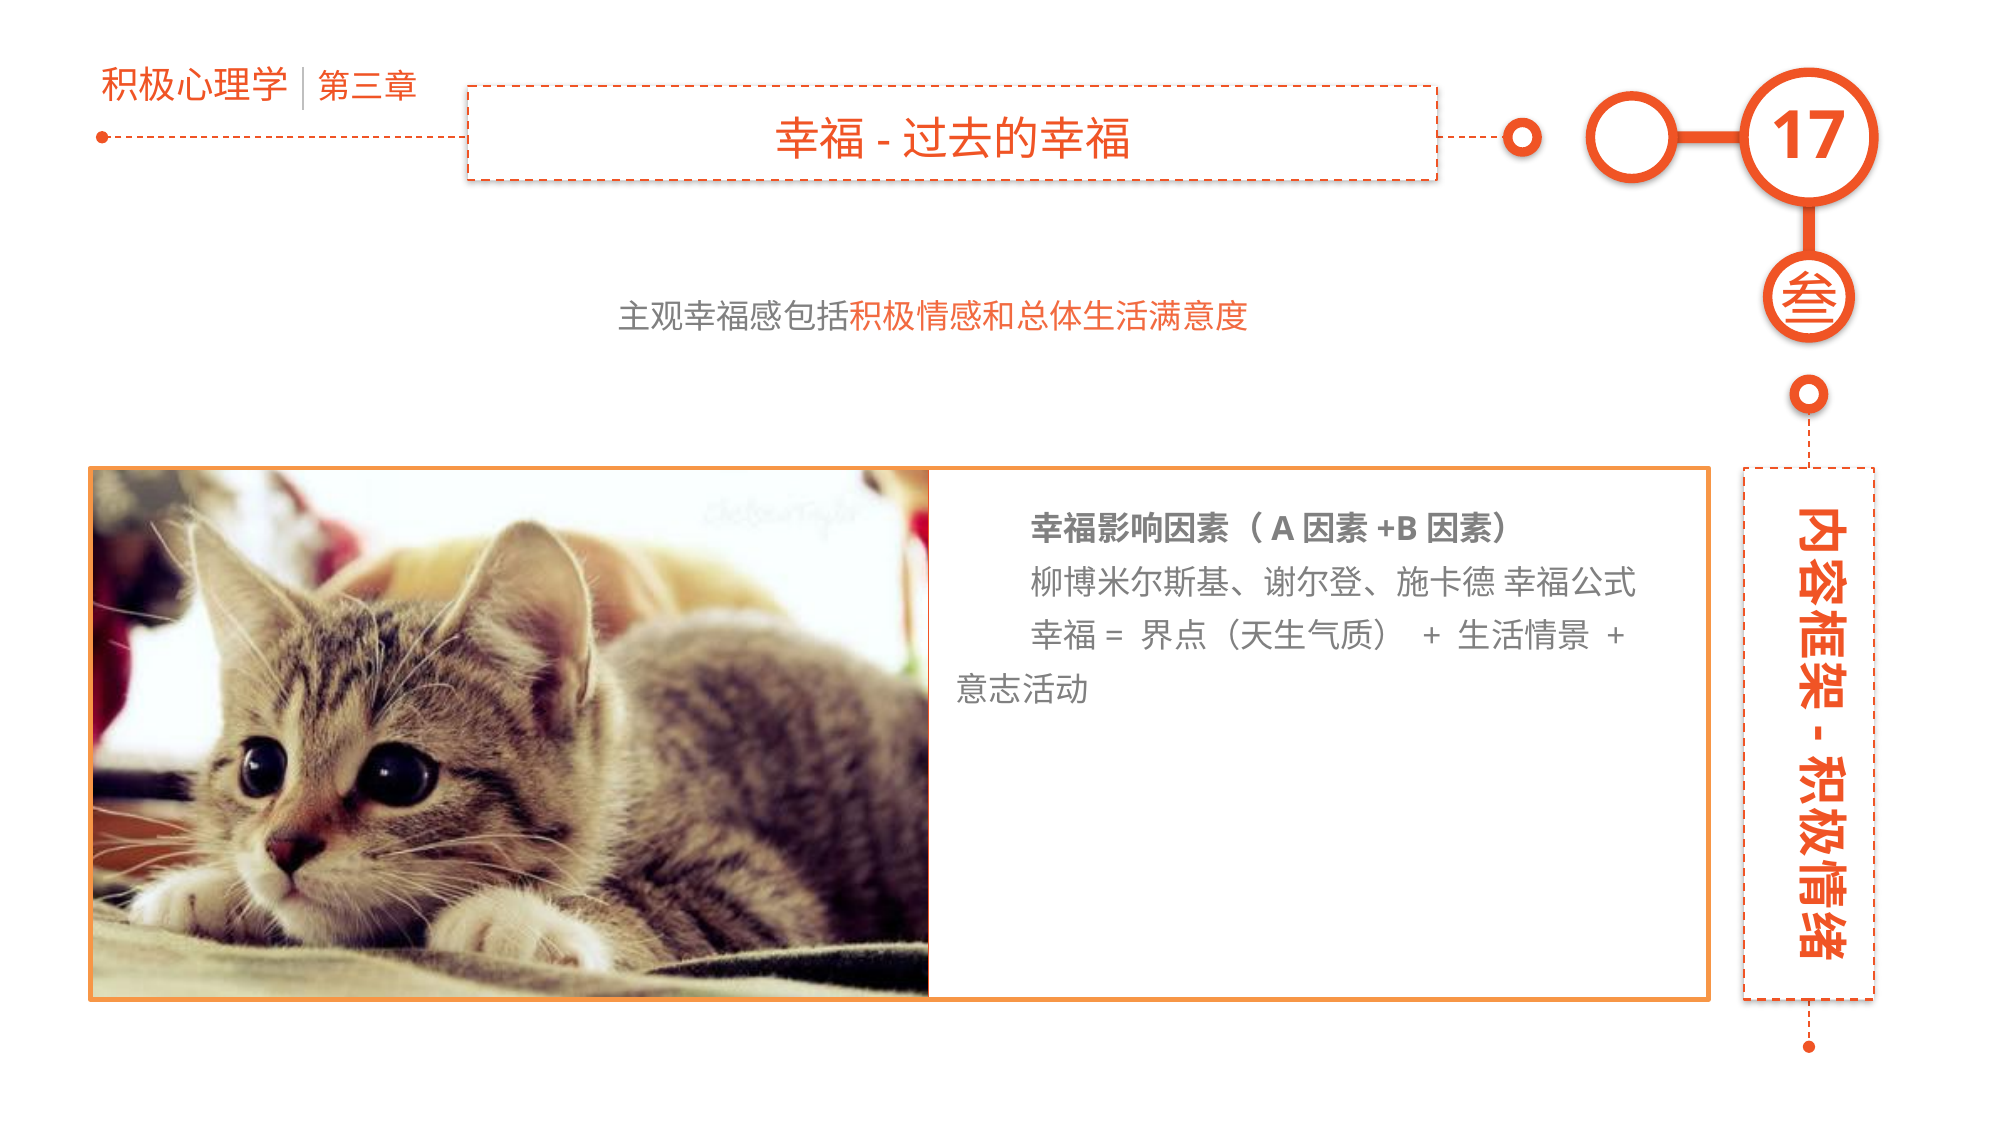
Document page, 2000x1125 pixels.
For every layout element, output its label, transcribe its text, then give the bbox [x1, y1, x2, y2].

text_box 幸福-过去的幸福 [468, 90, 1437, 173]
text_box [930, 467, 1709, 1000]
text_box 主观幸福感包括积极情感和总体生活满意度 [527, 273, 1437, 343]
picture [89, 467, 930, 1000]
